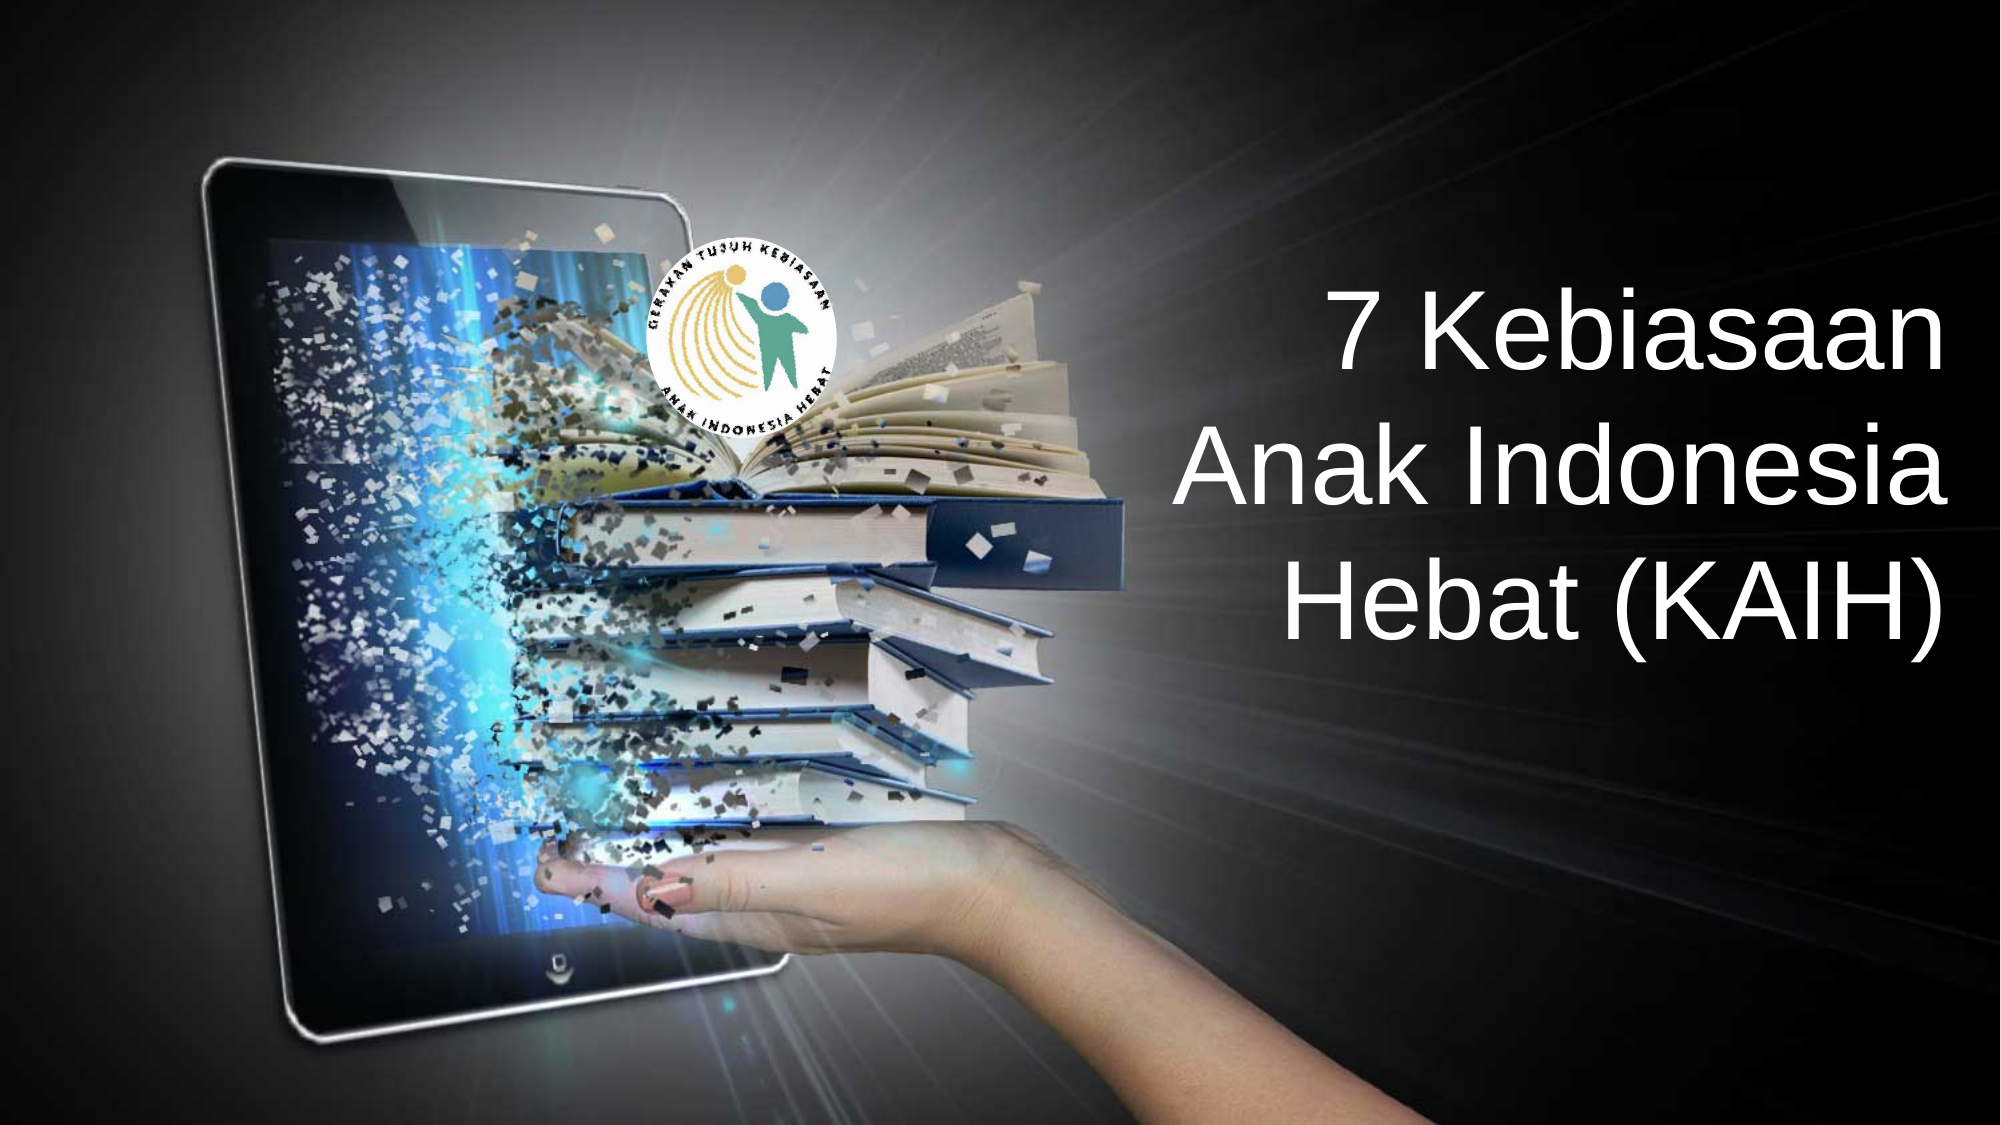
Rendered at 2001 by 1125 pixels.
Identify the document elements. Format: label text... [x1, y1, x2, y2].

text_box 7 Kebiasaan Anak Indonesia Hebat (KAIH) [1060, 249, 1963, 670]
picture [0, 0, 2001, 1125]
